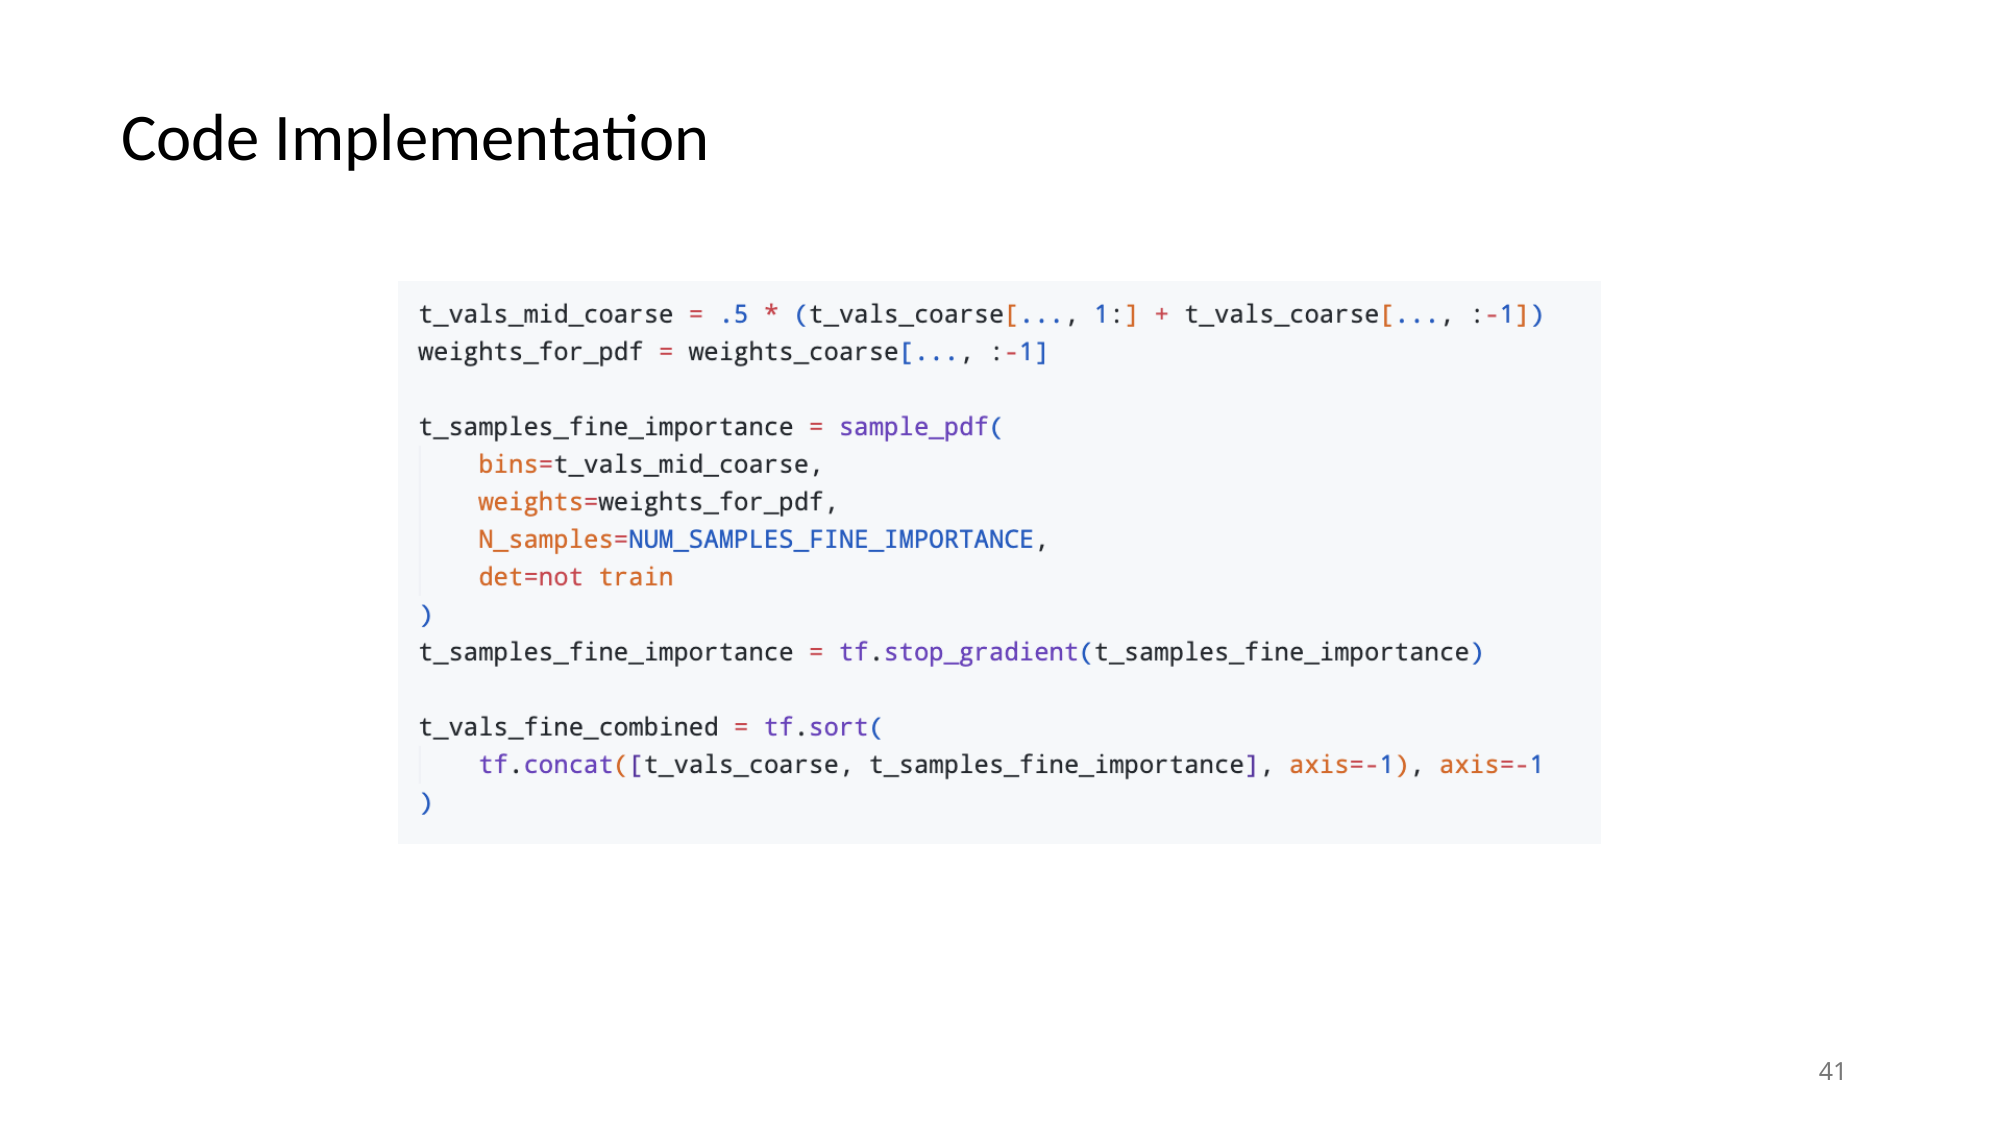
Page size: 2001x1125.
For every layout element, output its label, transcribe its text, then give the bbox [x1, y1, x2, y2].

picture [398, 280, 1602, 845]
slide_number 41 [1412, 1042, 1863, 1103]
text_box Code Implementation [105, 61, 1831, 217]
